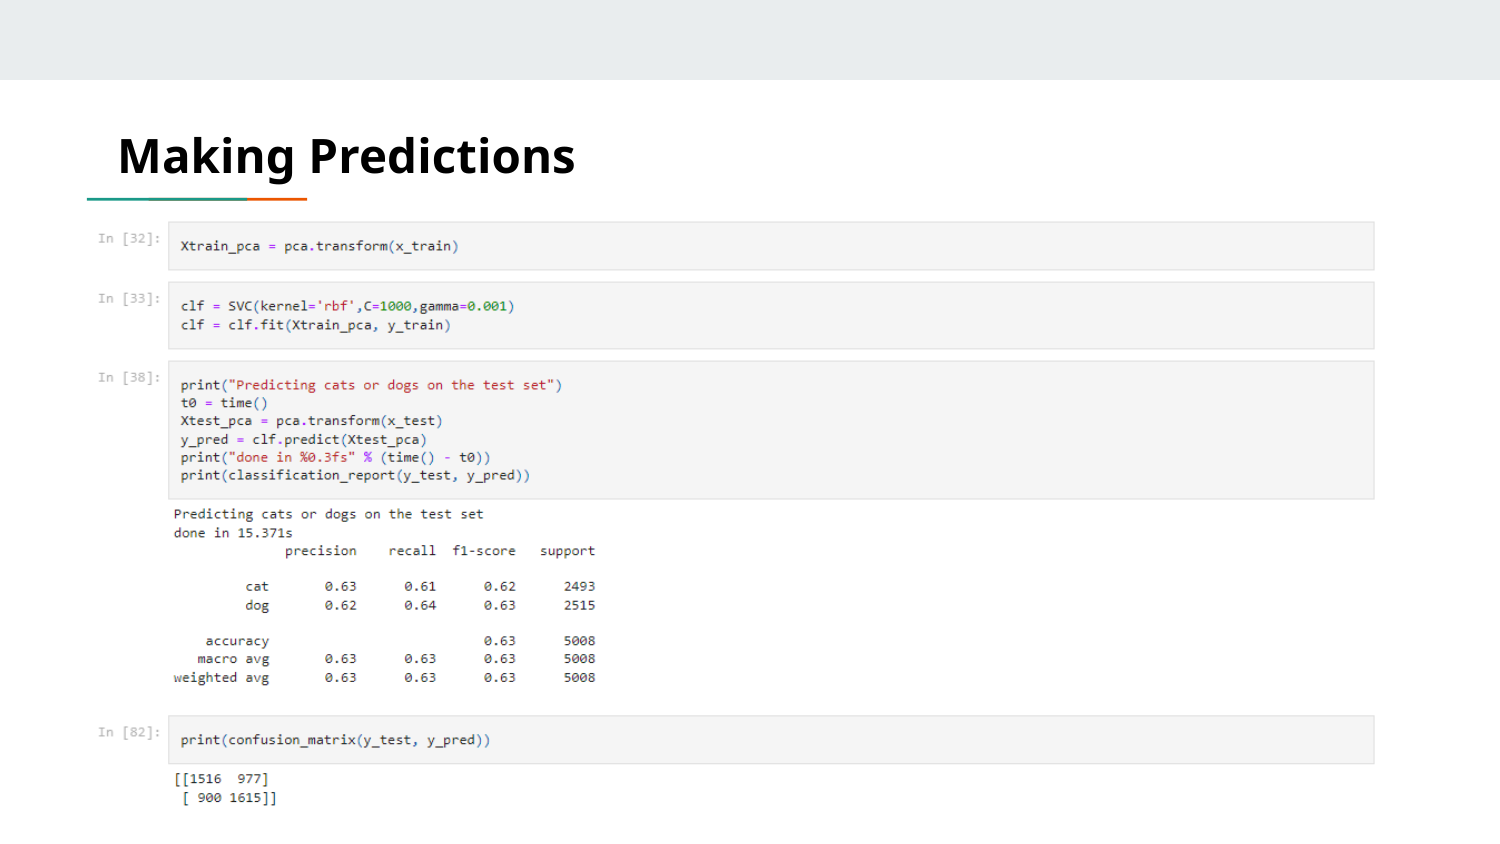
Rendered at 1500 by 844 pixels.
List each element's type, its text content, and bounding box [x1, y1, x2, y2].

title Making Predictions [102, 111, 1364, 199]
picture [87, 216, 1378, 812]
